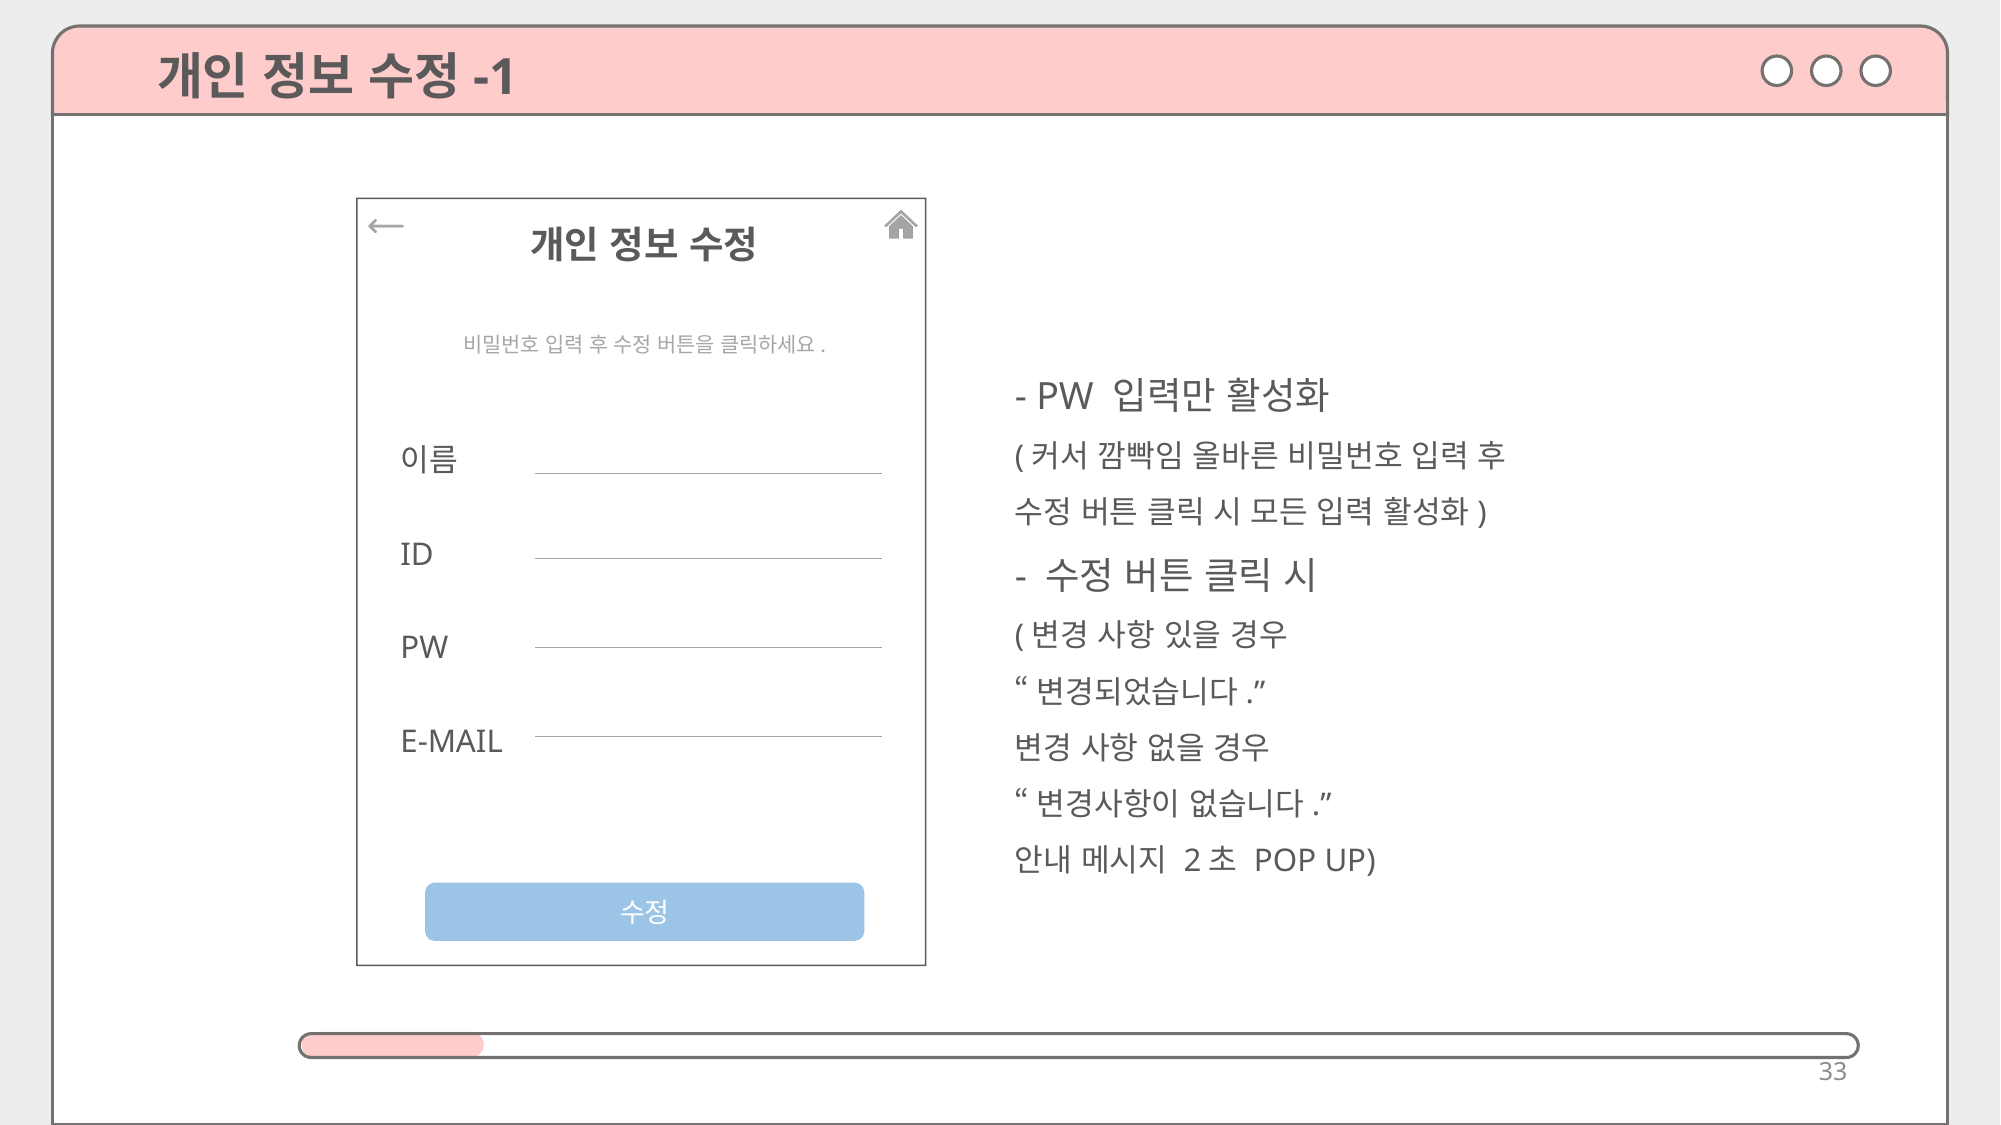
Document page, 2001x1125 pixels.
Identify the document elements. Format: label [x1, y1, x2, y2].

text_box [52, 26, 1948, 1125]
picture [367, 207, 405, 245]
picture [882, 205, 920, 243]
